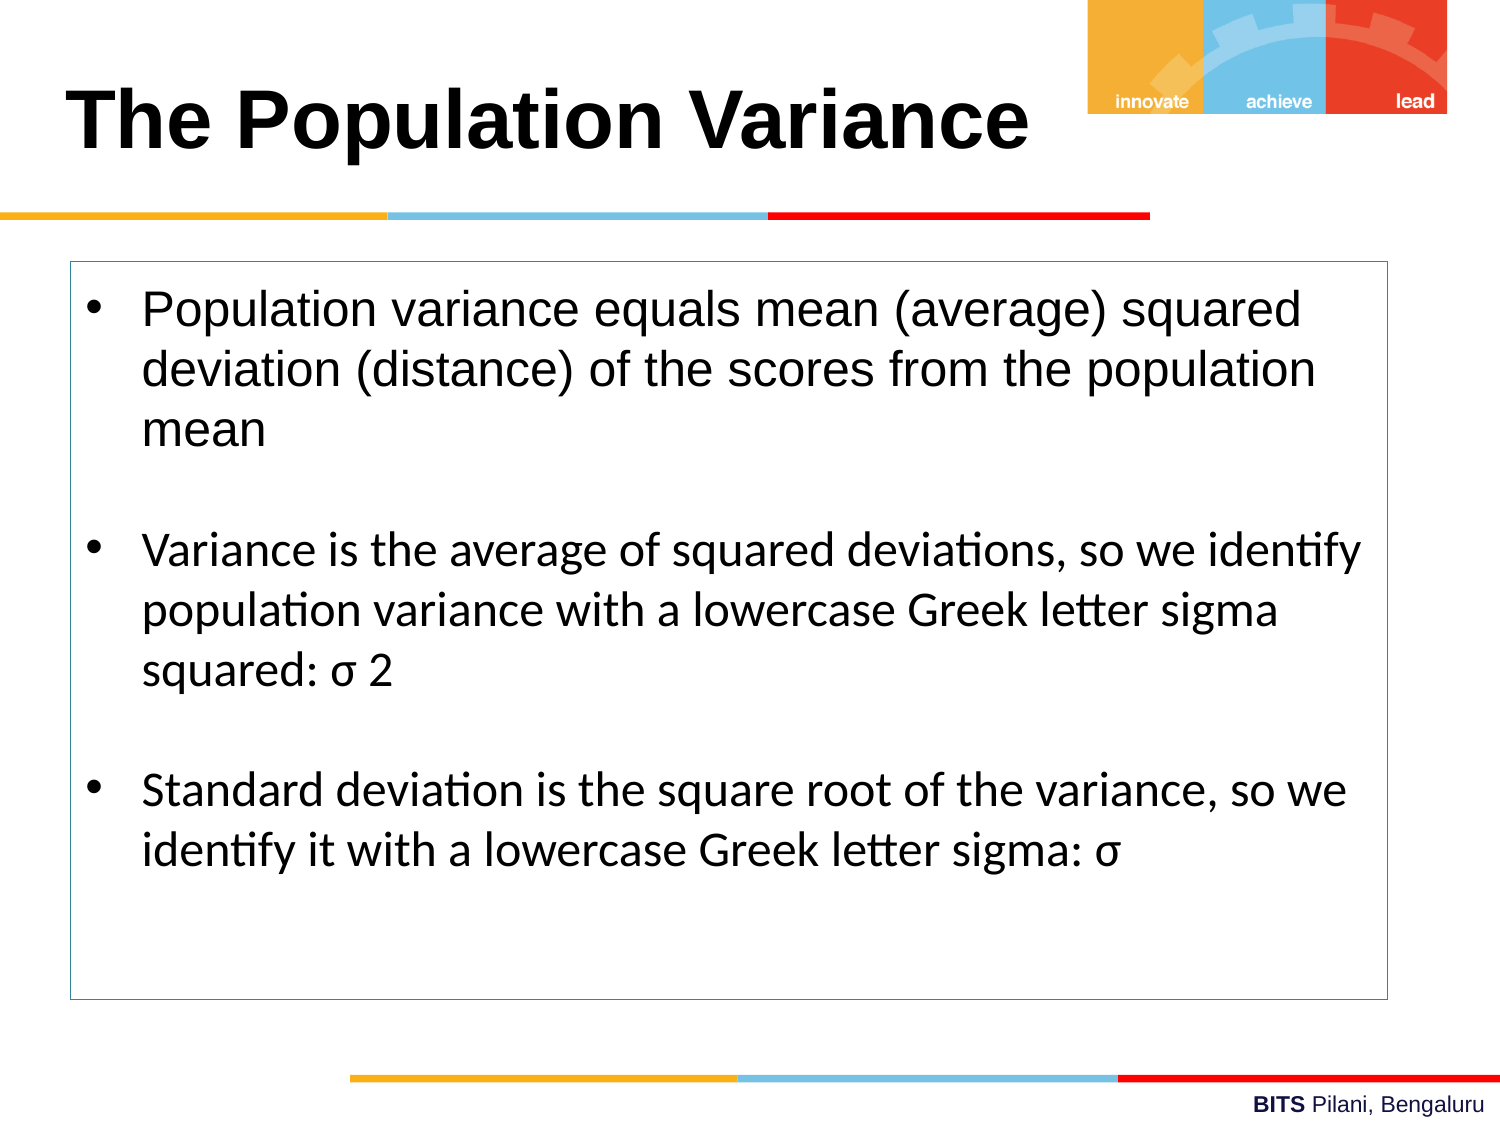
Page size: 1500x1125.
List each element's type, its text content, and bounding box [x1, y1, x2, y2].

picture [1087, 0, 1448, 114]
list Population variance equals mean (average) squared deviation (distance) of the scores from the population mean Variance is the average of squared deviations, so we identify population variance with a lowercase Greek letter sigma squared: σ 2 Standard deviation is the square root of the variance, so we identify it with a lowercase Greek letter sigma: σ [70, 261, 1388, 1000]
title The Population Variance [64, 45, 1069, 185]
